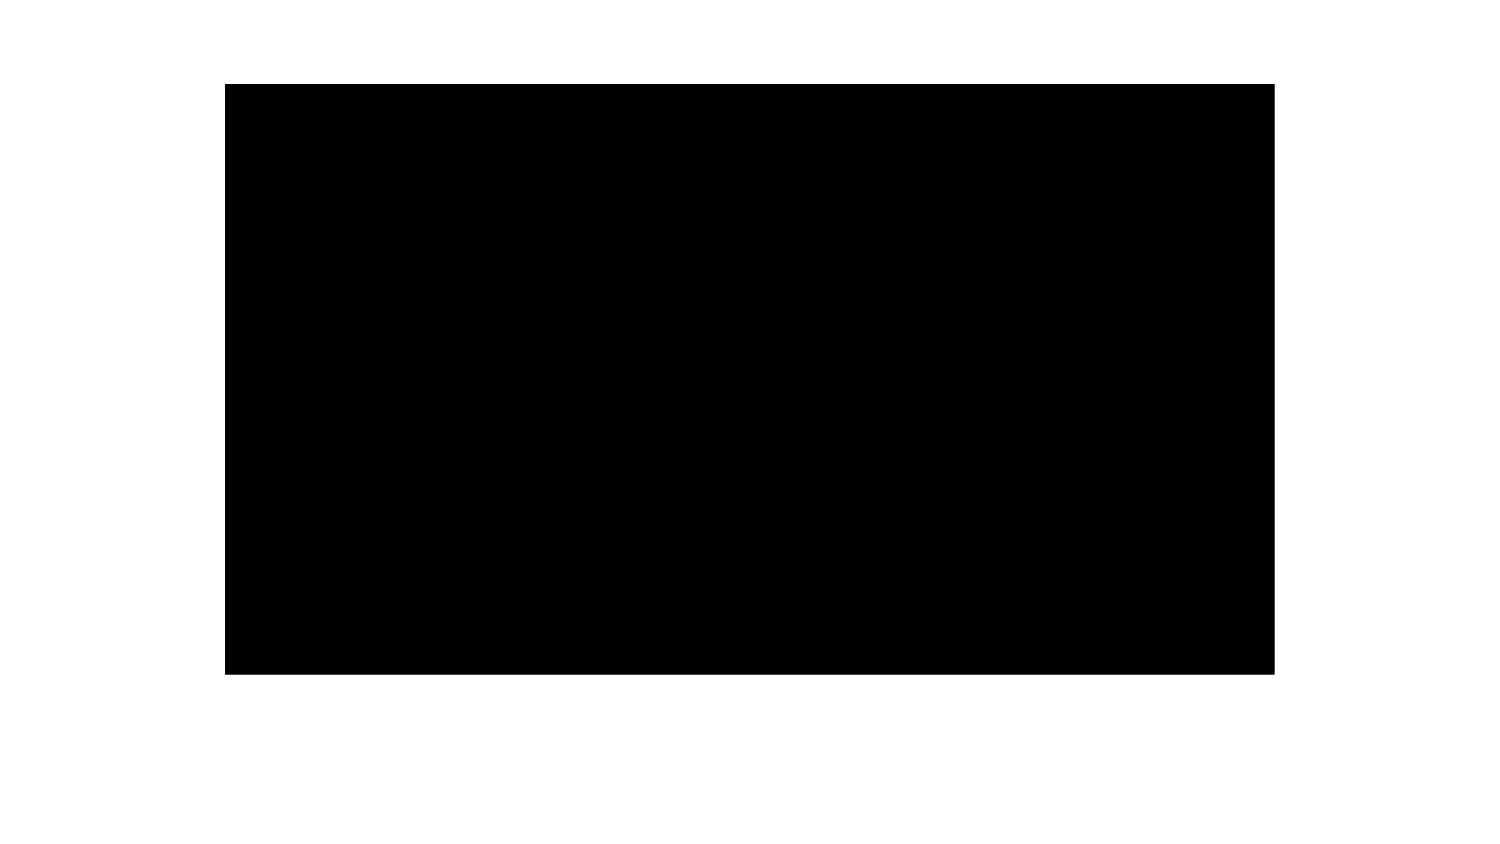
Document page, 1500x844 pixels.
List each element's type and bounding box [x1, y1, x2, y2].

picture [224, 84, 1276, 676]
